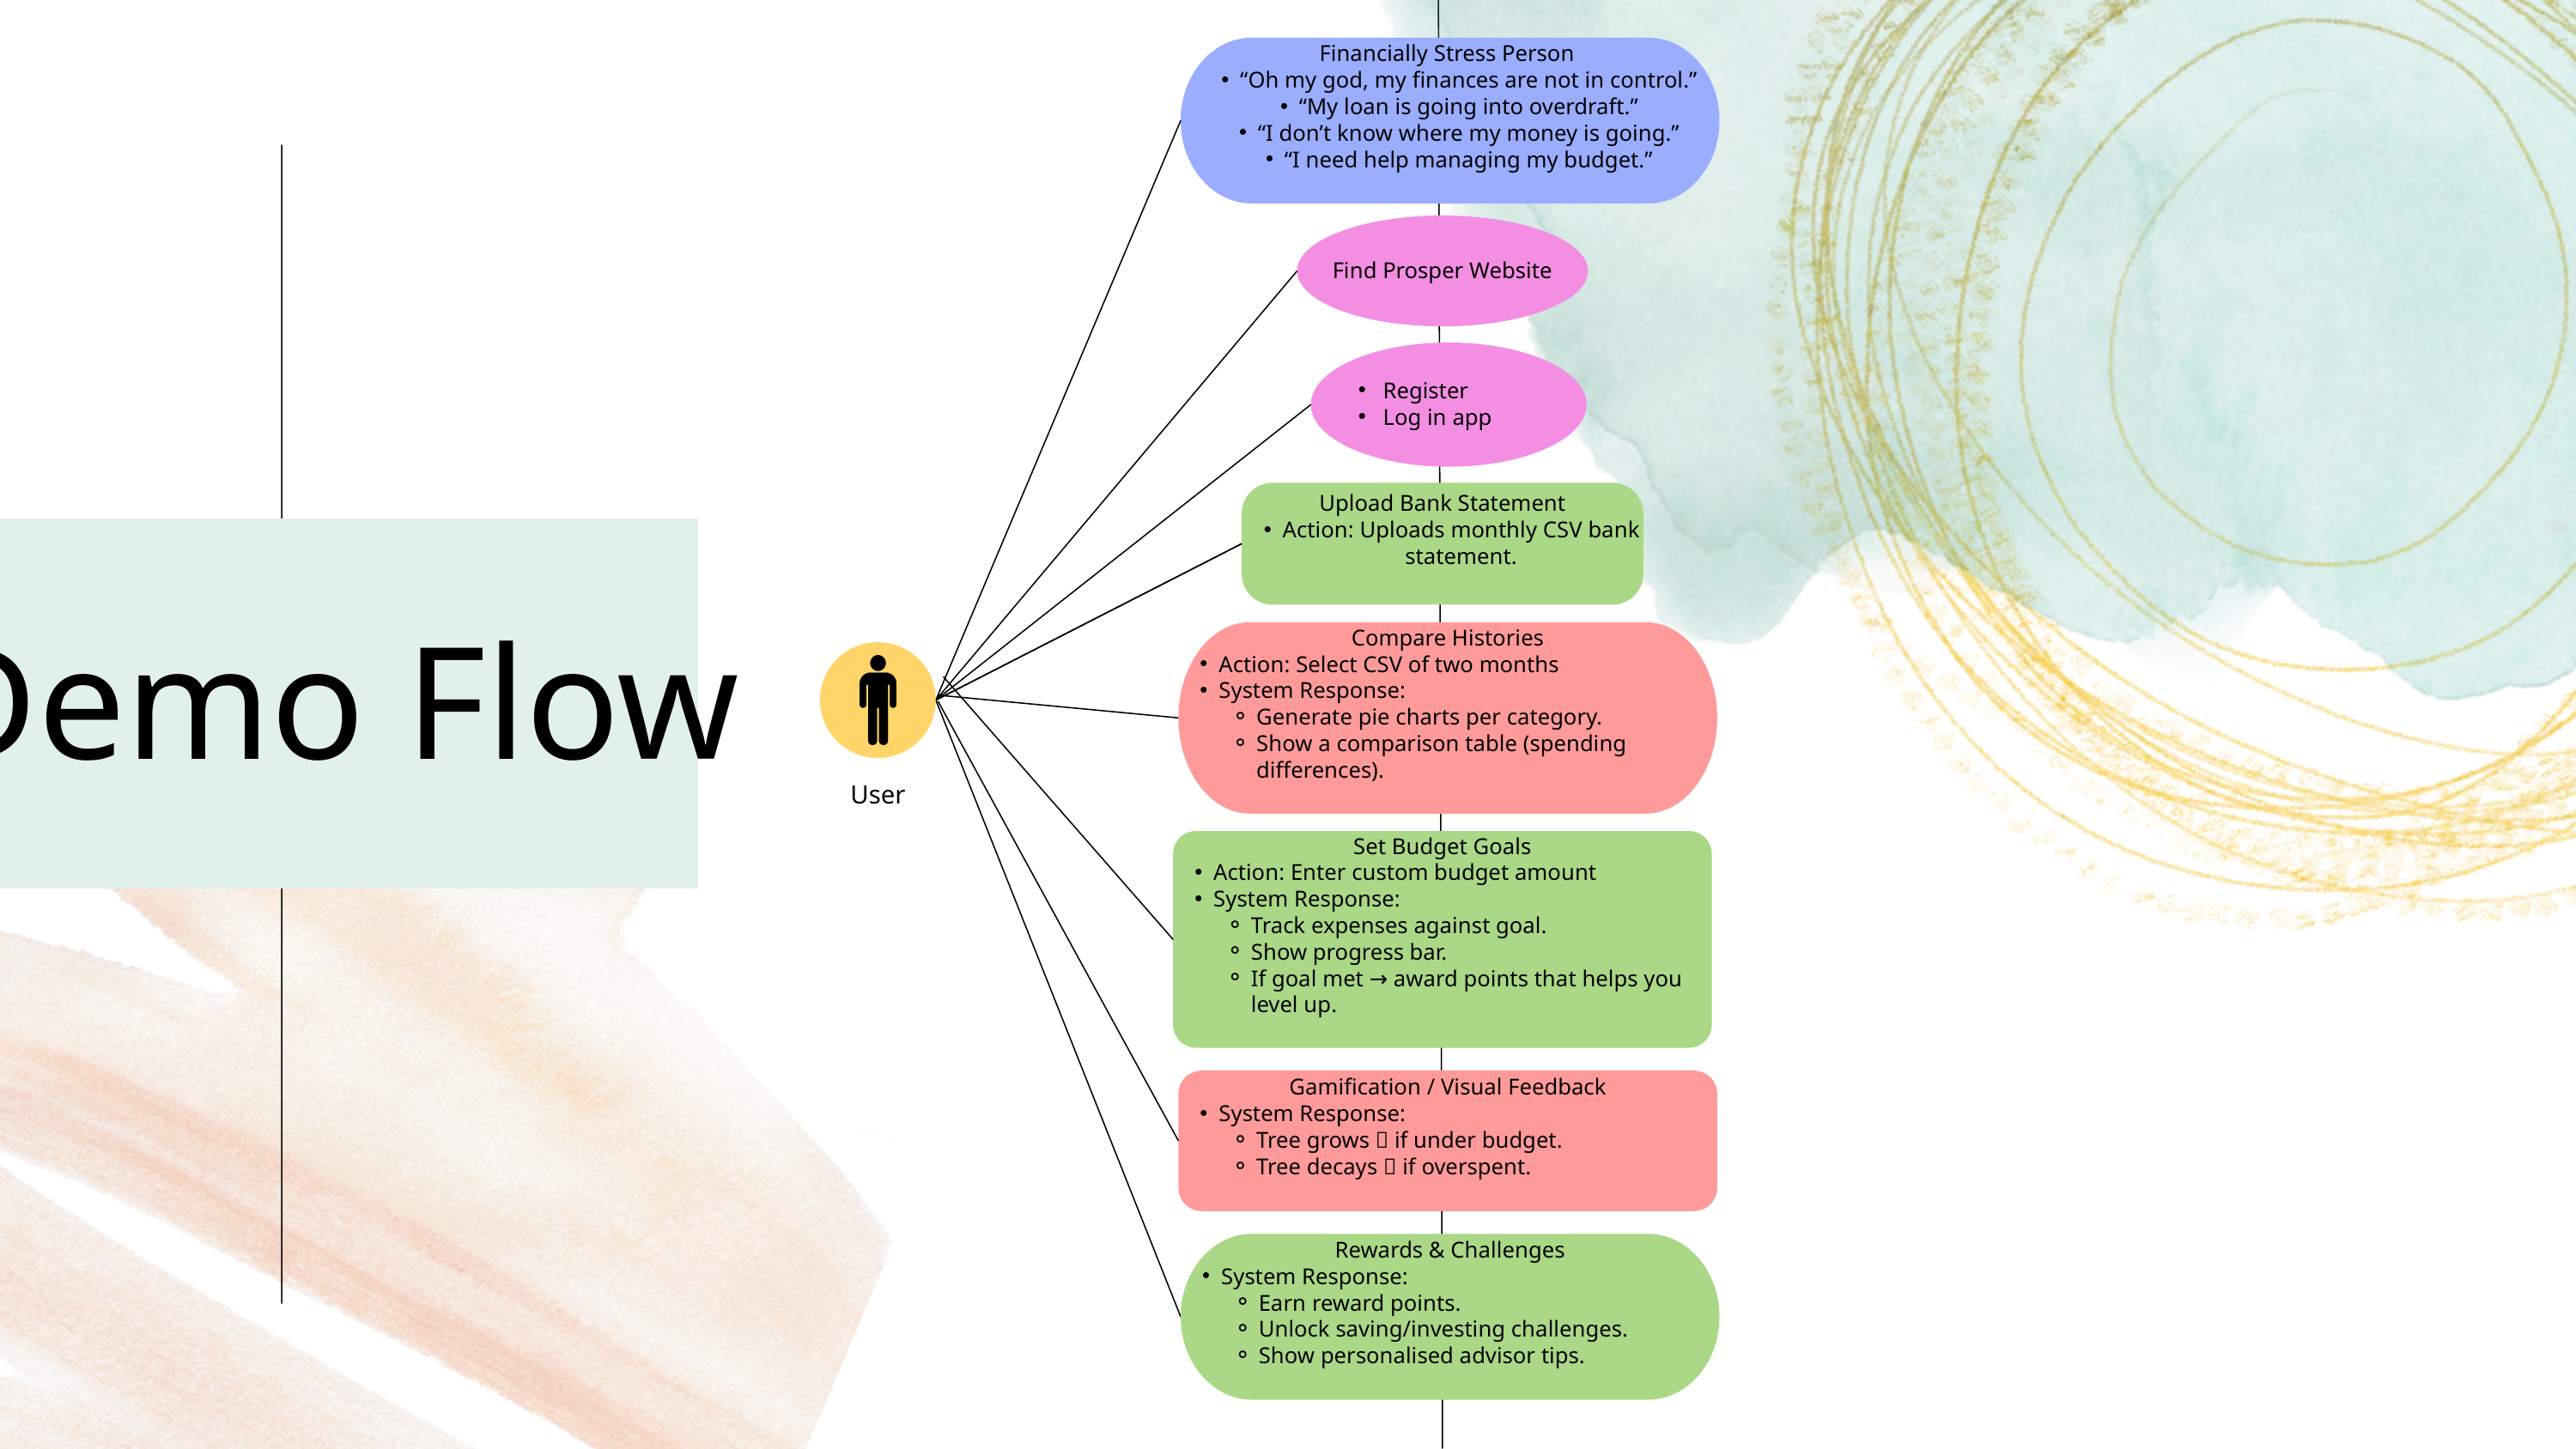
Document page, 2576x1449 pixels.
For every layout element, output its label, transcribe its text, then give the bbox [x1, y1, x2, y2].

text_box [1345, 0, 2576, 704]
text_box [1180, 37, 1720, 204]
text_box [1762, 704, 2576, 933]
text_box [1310, 342, 1587, 467]
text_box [1178, 621, 1718, 814]
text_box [819, 641, 937, 759]
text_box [1241, 482, 1644, 605]
text_box User [753, 773, 1002, 809]
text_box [1172, 830, 1712, 1048]
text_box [1178, 1070, 1718, 1212]
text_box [1297, 215, 1589, 327]
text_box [1180, 1234, 1720, 1400]
text_box [0, 860, 1002, 1449]
text_box Demo Flow [702, 572, 750, 791]
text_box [0, 518, 699, 889]
